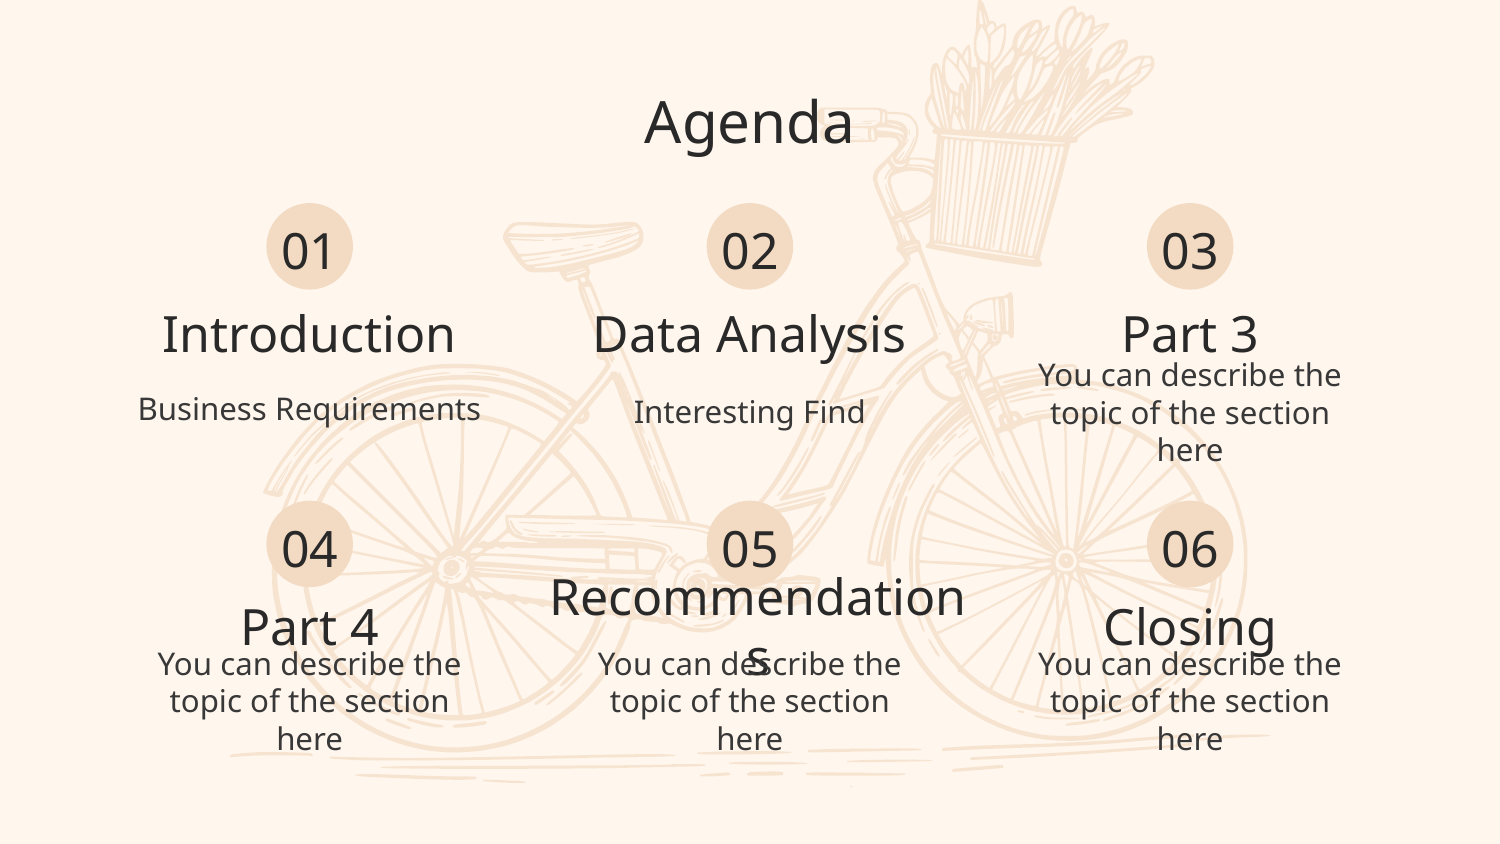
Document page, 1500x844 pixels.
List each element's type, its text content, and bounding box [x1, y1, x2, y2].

subtitle You can describe the topic of the section here [998, 371, 1382, 452]
text_box [281, 500, 338, 511]
subtitle Business Requirements [118, 368, 502, 448]
title Agenda [118, 72, 1382, 167]
title 03 [1085, 213, 1295, 285]
title 01 [205, 213, 415, 285]
title Data Analysis [558, 297, 942, 369]
title Introduction [118, 297, 502, 368]
subtitle You can describe the topic of the section here [118, 660, 502, 741]
text_box [1162, 203, 1218, 213]
text_box [730, 285, 770, 290]
title 02 [645, 213, 855, 285]
text_box [291, 583, 329, 588]
subtitle You can describe the topic of the section here [998, 660, 1382, 741]
subtitle You can describe the topic of the section here [558, 660, 942, 741]
text_box [1162, 500, 1219, 511]
text_box [731, 583, 769, 588]
title Recommendations [528, 589, 988, 661]
text_box [290, 285, 329, 290]
title Part 4 [118, 589, 502, 660]
title Closing [998, 589, 1382, 660]
text_box [722, 203, 778, 213]
text_box [1170, 285, 1210, 290]
text_box [722, 500, 778, 511]
text_box [1171, 583, 1209, 588]
title 04 [205, 511, 415, 583]
title 05 [645, 511, 855, 583]
text_box [282, 203, 338, 213]
title Part 3 [998, 297, 1382, 369]
subtitle Interesting Find [558, 370, 942, 451]
title 06 [1085, 511, 1295, 583]
